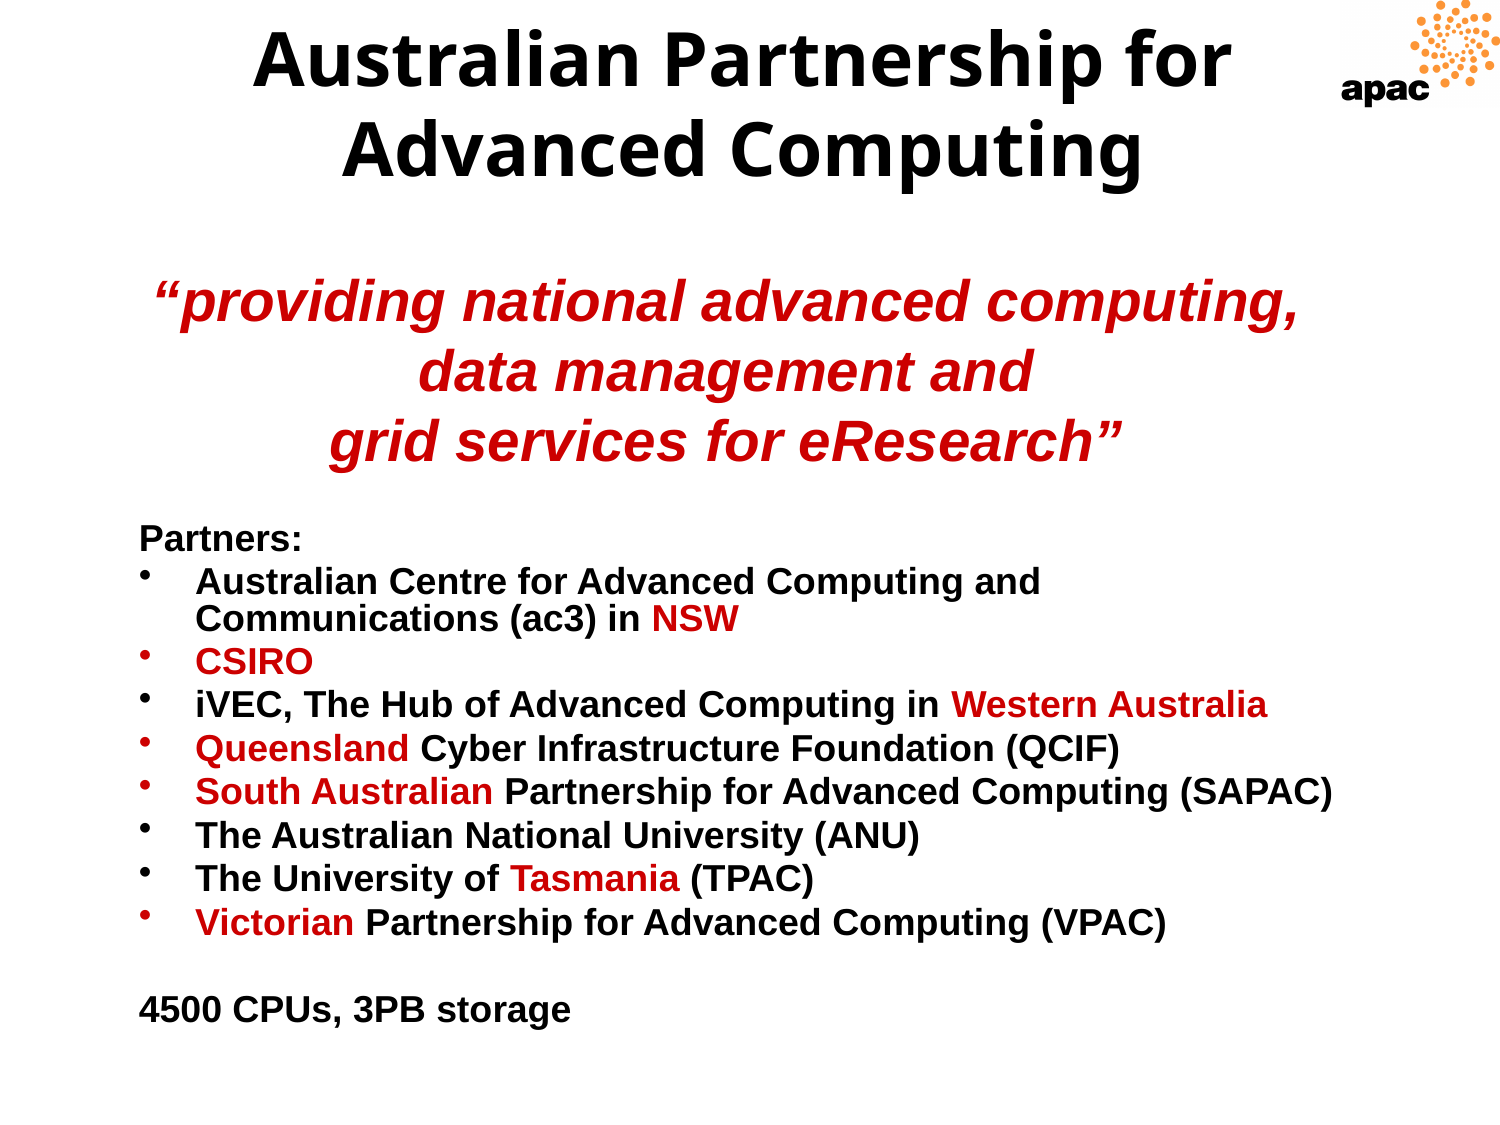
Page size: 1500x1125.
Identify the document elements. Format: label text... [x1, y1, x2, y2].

title Australian Partnership for Advanced Computing [29, 19, 1459, 185]
text_box “providing national advanced computing, data management and grid services for eResearch” [137, 255, 1317, 481]
picture [1340, 0, 1500, 108]
list Partners: Australian Centre for Advanced Computing and Communications (ac3) in NSW CSIRO iVEC, The Hub of Advanced Computing in Western Australia Queensland Cyber Infrastructure Foundation (QCIF) South Australian Partnership for Advanced Computing (SAPAC) The Australian National University (ANU) The University of Tasmania (TPAC) Victorian Partnership for Advanced Computing (VPAC) 4500 CPUs, 3PB storage [123, 515, 1364, 1063]
